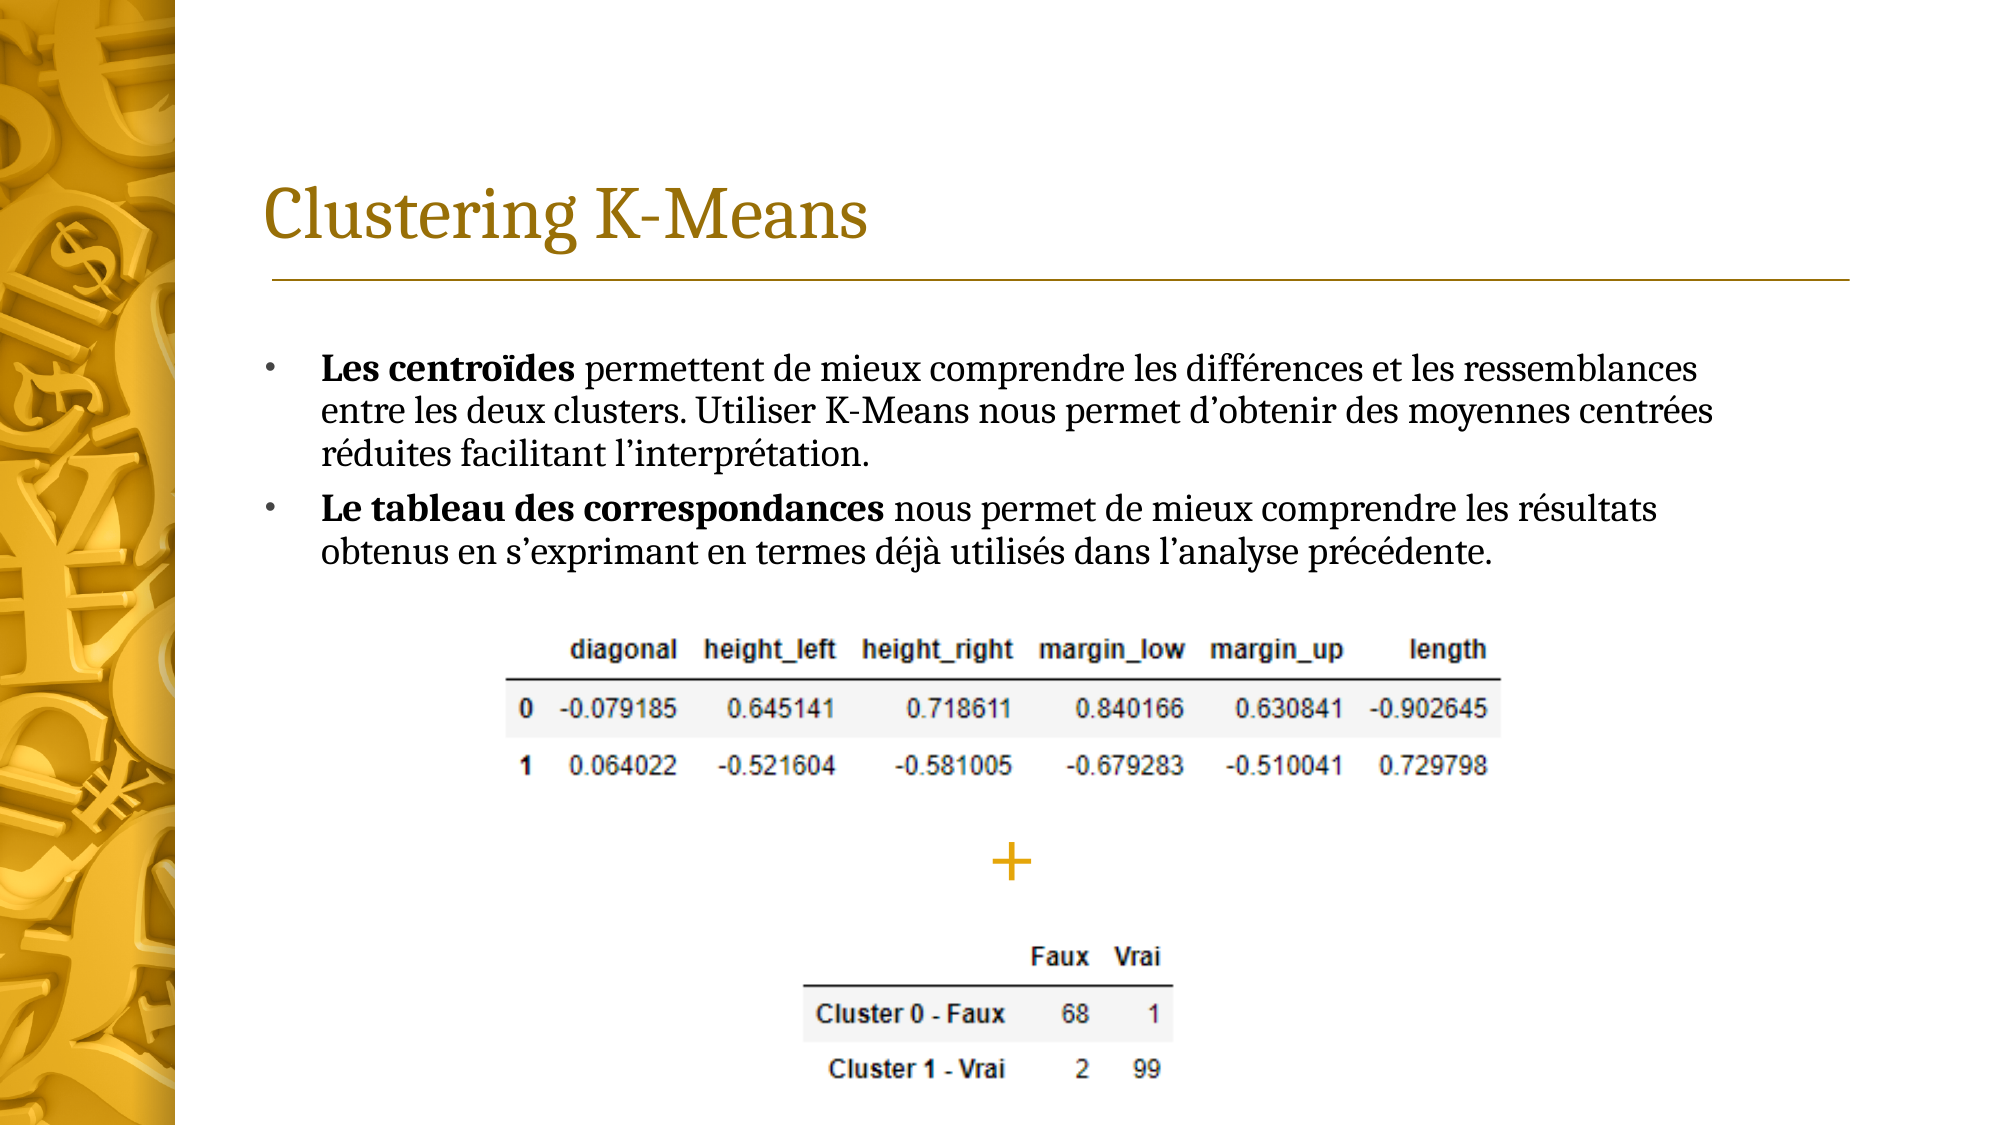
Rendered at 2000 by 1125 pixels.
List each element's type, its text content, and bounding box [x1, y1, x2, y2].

title Clustering K-Means [249, 62, 1863, 263]
picture [489, 624, 1521, 793]
picture [787, 928, 1201, 1104]
text_box + [971, 793, 1054, 915]
picture [0, 0, 175, 1125]
list Les centroïdes permettent de mieux comprendre les différences et les ressemblances entre les deux clusters. Utiliser K-Means nous permet d’obtenir des moyennes centrées réduites facilitant l’interprétation. Le tableau des correspondances nous permet de mieux comprendre les résultats obtenus en s’exprimant en termes déjà utilisés dans l’analyse précédente. [249, 155, 1761, 808]
